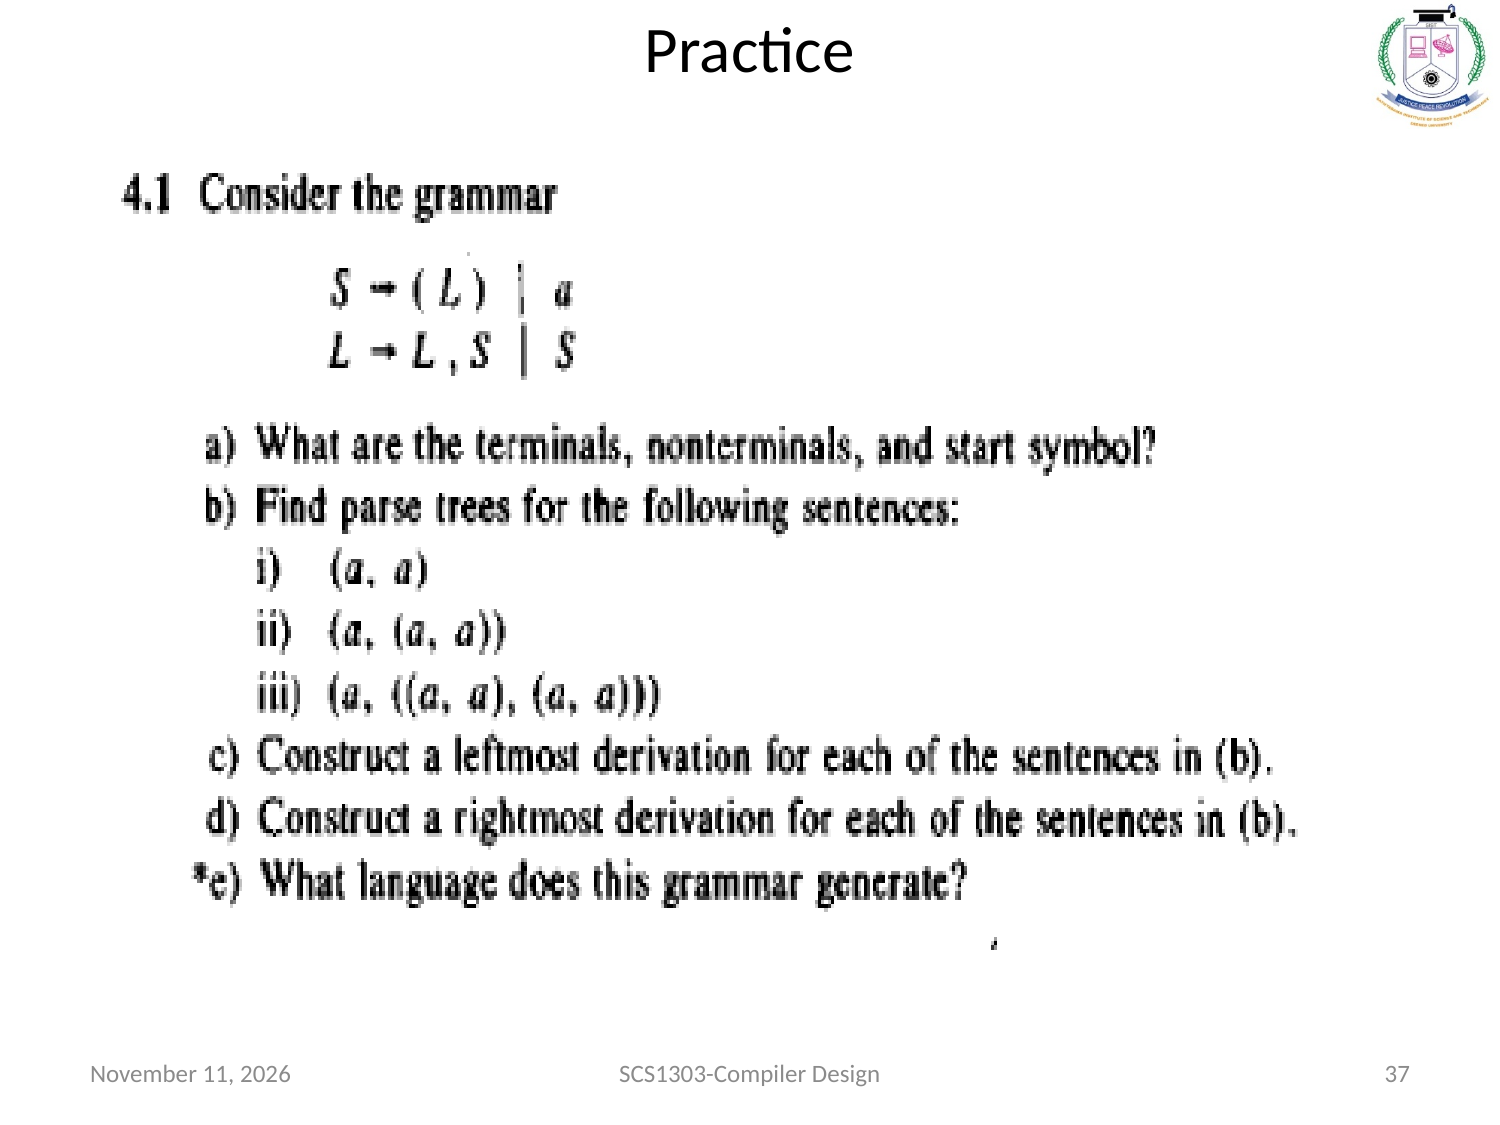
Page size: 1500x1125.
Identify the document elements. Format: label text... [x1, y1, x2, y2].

picture [1361, 0, 1500, 129]
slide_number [75, 1042, 425, 1103]
slide_number 37 [1074, 1042, 1425, 1103]
footer SCS1303-Compiler Design [512, 1042, 988, 1103]
title Practice [75, 0, 1425, 94]
picture [81, 140, 1384, 950]
